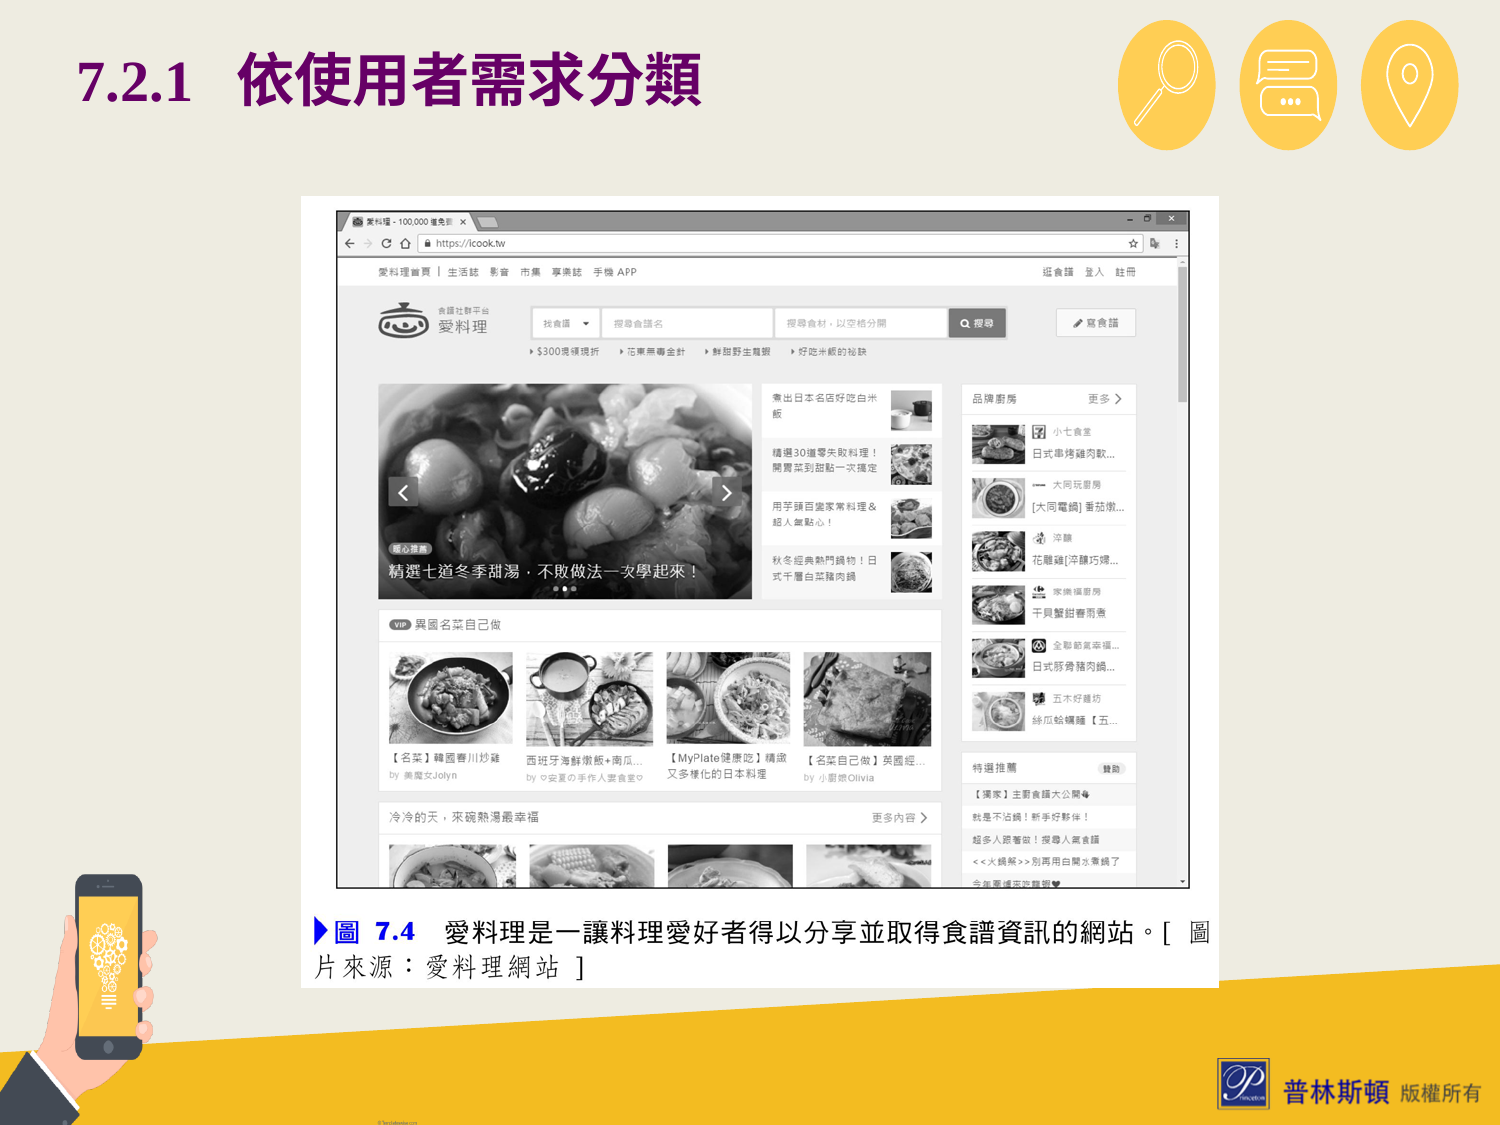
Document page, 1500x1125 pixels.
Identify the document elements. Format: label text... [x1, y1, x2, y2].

picture [1217, 1058, 1500, 1125]
picture [0, 196, 1219, 1125]
title 7.2.1 依使用者需求分類 [76, 19, 1459, 114]
